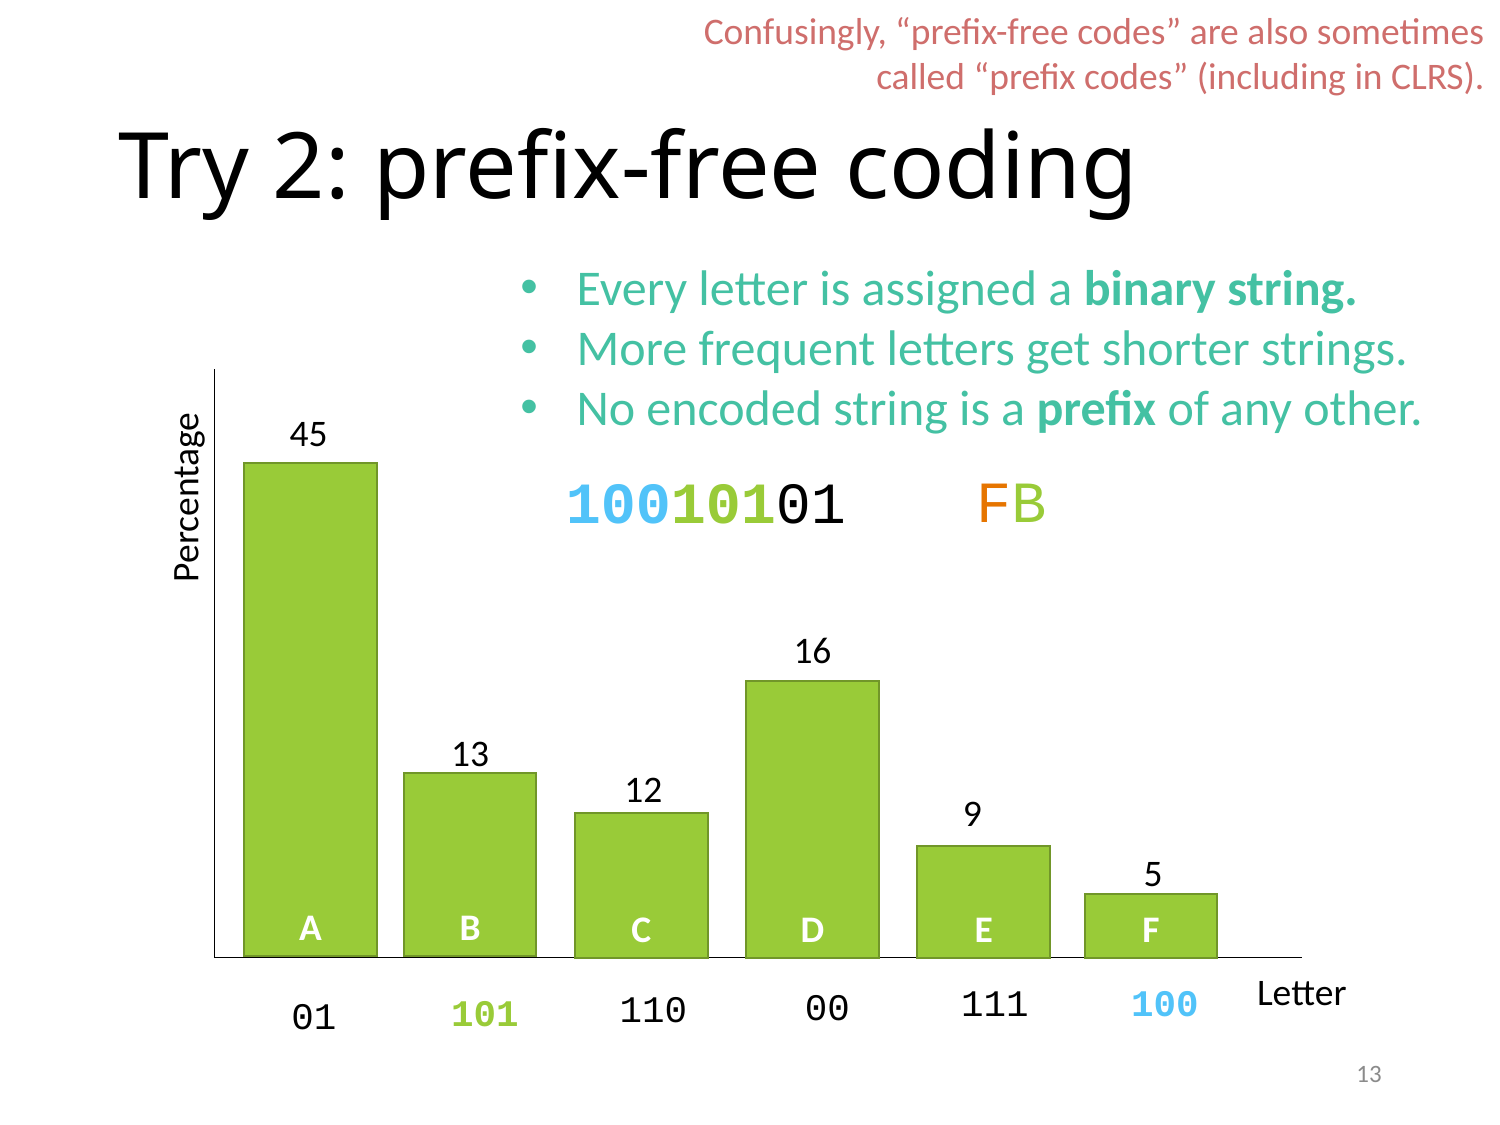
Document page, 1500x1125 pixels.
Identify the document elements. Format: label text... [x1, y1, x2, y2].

text_box FB [961, 456, 1327, 542]
text_box 101 [436, 981, 575, 1041]
text_box 16 [778, 618, 893, 679]
text_box 9 [948, 781, 1062, 842]
text_box 01 [276, 984, 352, 1045]
text_box D [745, 680, 880, 957]
text_box A [243, 462, 378, 957]
text_box E [916, 845, 1051, 957]
text_box 110 [604, 977, 744, 1037]
text_box Letter [1242, 960, 1406, 1021]
text_box 00 [790, 975, 866, 1036]
text_box 10010101 [550, 457, 1373, 543]
text_box C [574, 812, 709, 957]
text_box 111 [946, 971, 1085, 1032]
text_box 12 [609, 757, 724, 818]
text_box Confusingly, “prefix-free codes” are also sometimes called “prefix codes” (including in CLRS). [623, 0, 1500, 105]
title Try 2: prefix-free coding [103, 59, 1397, 278]
text_box 100 [1116, 971, 1255, 1032]
slide_number 13 [1059, 1042, 1397, 1103]
text_box F [1084, 893, 1218, 957]
text_box 13 [436, 721, 550, 782]
text_box 5 [1128, 841, 1243, 902]
text_box B [403, 772, 537, 957]
text_box Percentage [153, 330, 214, 597]
text_box Every letter is assigned a binary string. More frequent letters get shorter strings. No encoded string is a prefix of any other. [505, 248, 1481, 444]
text_box 45 [274, 401, 389, 462]
